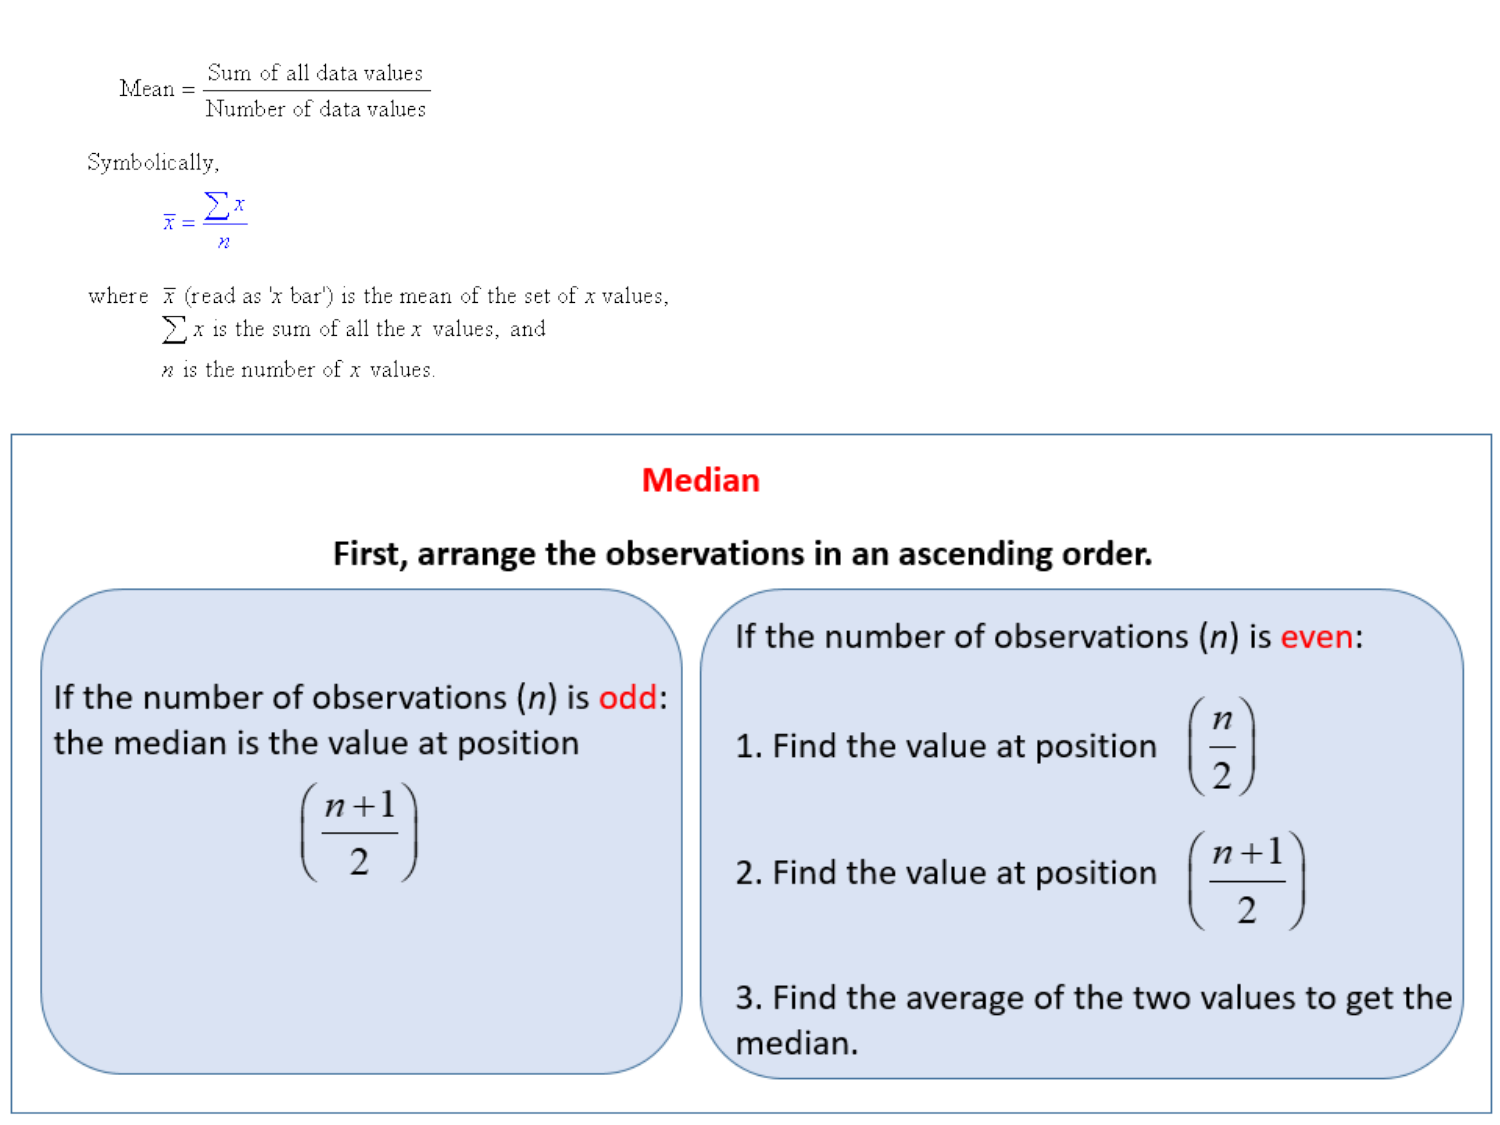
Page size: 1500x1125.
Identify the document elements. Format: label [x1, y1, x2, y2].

picture [87, 62, 679, 382]
picture [0, 423, 1500, 1125]
